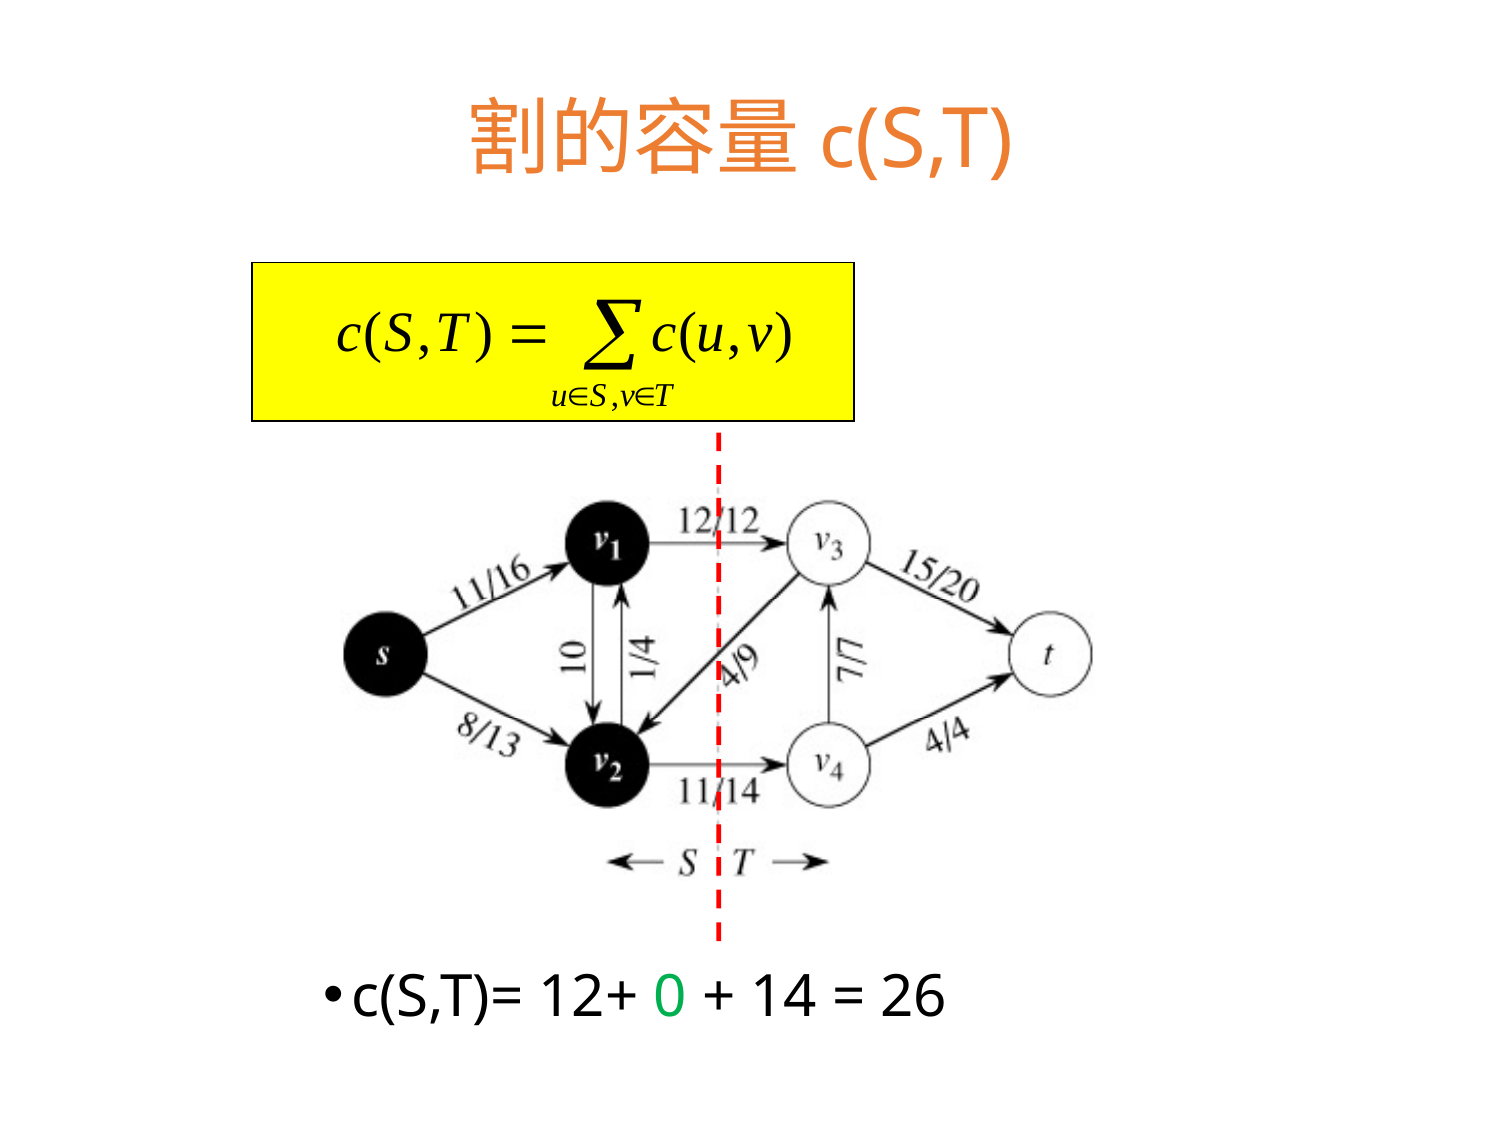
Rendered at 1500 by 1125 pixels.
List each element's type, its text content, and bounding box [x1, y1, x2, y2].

list c(S,T)= 12+ 0 + 14 = 26 [308, 958, 1500, 1057]
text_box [328, 289, 805, 423]
text_box [252, 262, 855, 421]
title 割的容量c(S,T) [93, 31, 1388, 249]
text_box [340, 480, 1097, 881]
